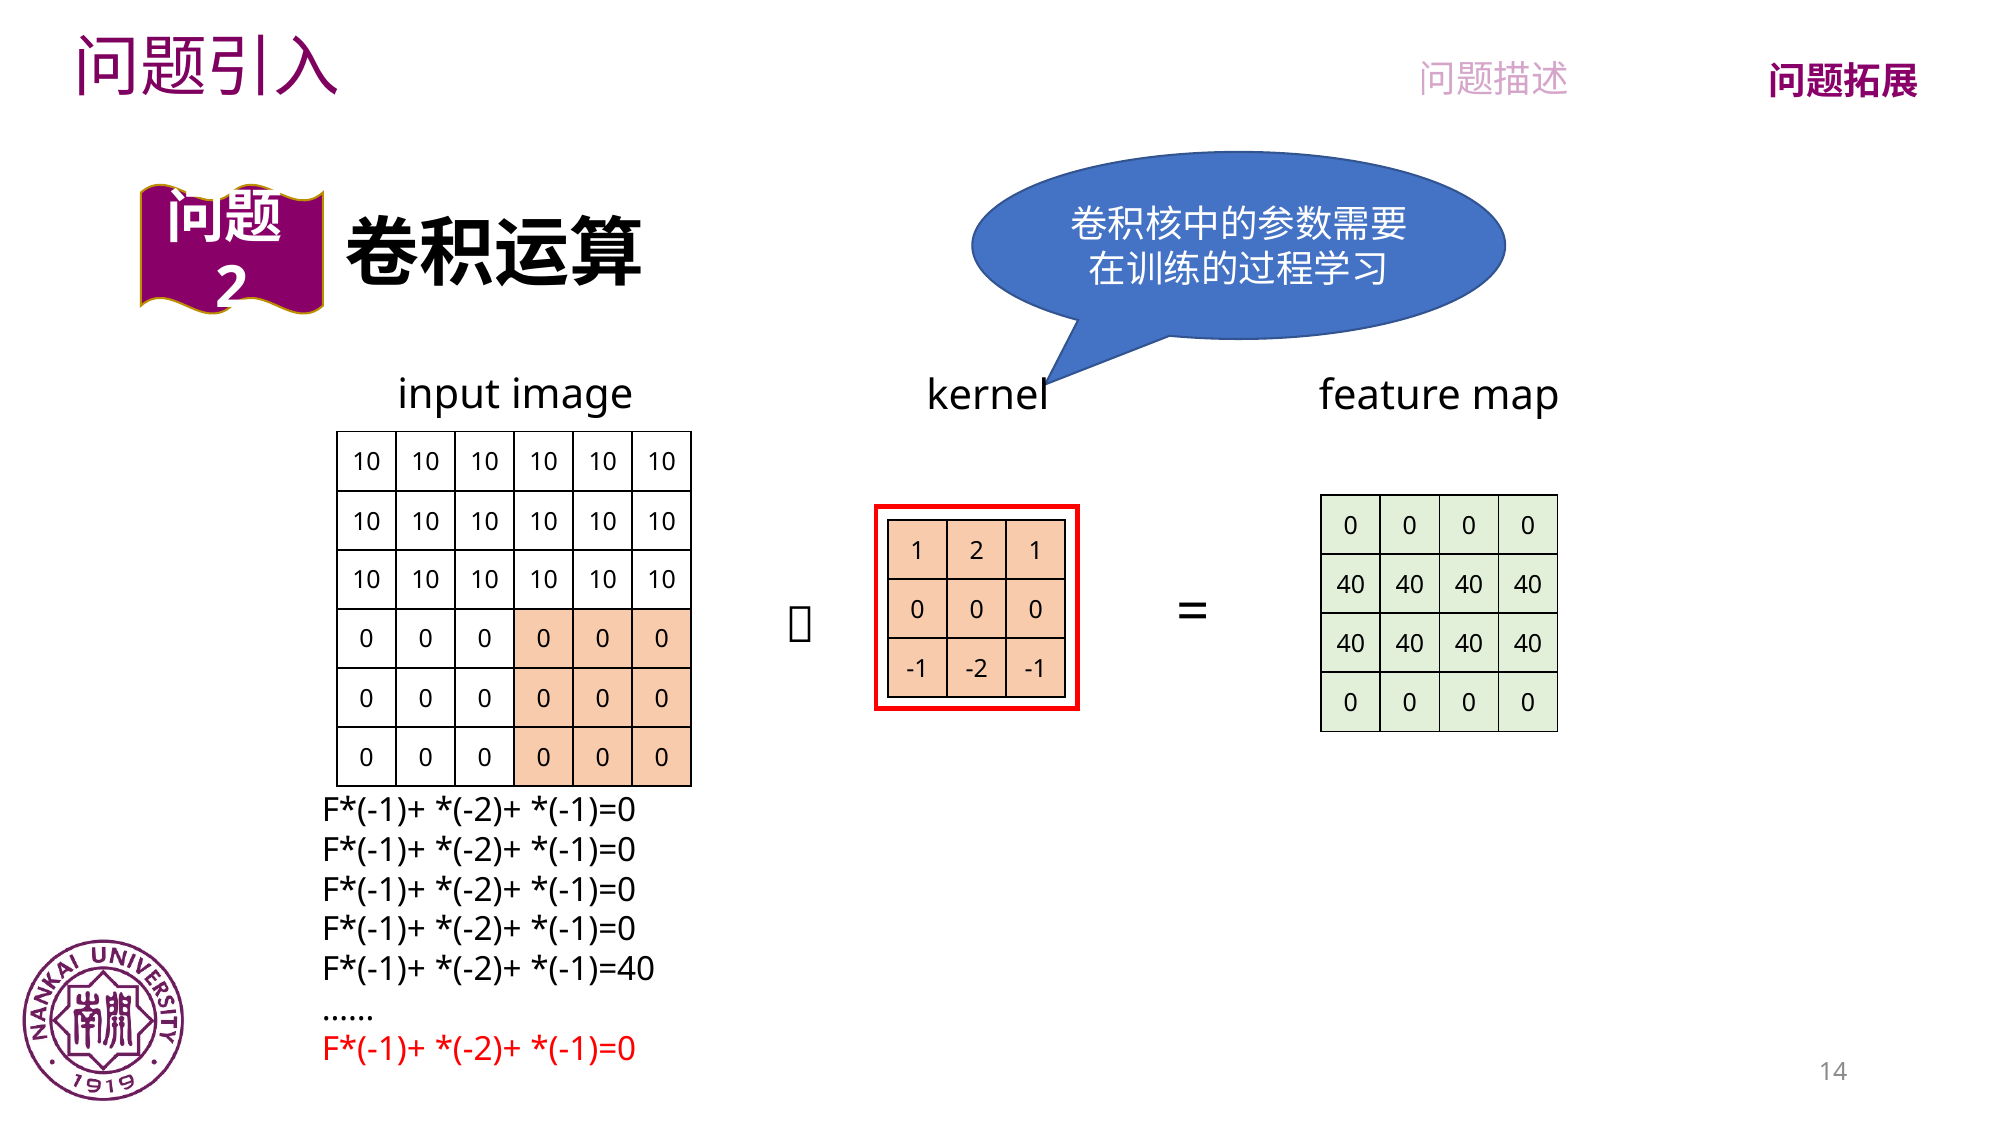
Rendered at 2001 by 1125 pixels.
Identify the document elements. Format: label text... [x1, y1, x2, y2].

table_cell 0 [633, 669, 690, 726]
table_cell 40 [1440, 555, 1498, 612]
table_cell 0 [397, 669, 454, 726]
table_cell 40 [1440, 614, 1498, 671]
text_box 问题2 [139, 183, 324, 315]
table_cell 0 [1381, 673, 1439, 731]
table_cell 40 [1499, 614, 1557, 671]
table_header 10 [633, 432, 690, 490]
table_cell 0 [397, 610, 454, 667]
picture [20, 937, 186, 1103]
table_header 0 [1440, 496, 1498, 553]
table_cell 0 [515, 728, 572, 785]
text_box 问题描述 [1387, 47, 1600, 108]
table_cell 0 [456, 669, 513, 726]
table_cell 10 [456, 551, 513, 608]
text_box 卷积核中的参数需要在训练的过程学习 [971, 150, 1507, 360]
table_cell 0 [574, 728, 631, 785]
table_cell 10 [574, 492, 631, 549]
table_header 10 [397, 432, 454, 490]
table_cell 0 [633, 610, 690, 667]
table_cell 10 [574, 551, 631, 608]
table_cell 0 [1440, 673, 1498, 731]
table_cell 10 [397, 551, 454, 608]
table_cell 0 [574, 669, 631, 726]
table_cell 10 [456, 492, 513, 549]
table_cell 10 [515, 551, 572, 608]
table_cell 0 [574, 610, 631, 667]
table_cell 0 [456, 728, 513, 785]
text_box  [771, 585, 831, 660]
table_cell 0 [338, 728, 395, 785]
table_cell 0 [515, 669, 572, 726]
table_header 10 [515, 432, 572, 490]
table_cell 40 [1322, 614, 1379, 671]
table_cell 40 [1381, 555, 1439, 612]
table_cell 10 [338, 551, 395, 608]
table_header 0 [1499, 496, 1557, 553]
table_header 0 [1381, 496, 1439, 553]
table_cell 0 [397, 728, 454, 785]
table_cell 0 [1499, 673, 1557, 731]
table_cell 0 [456, 610, 513, 667]
slide_number 14 [1412, 1042, 1863, 1103]
table_cell 0 [338, 669, 395, 726]
text_box = [1161, 565, 1225, 651]
text_box kernel [762, 360, 1190, 425]
table_cell 40 [1499, 555, 1557, 612]
text_box feature map [1190, 360, 1688, 425]
text_box 卷积运算 [330, 206, 766, 326]
table_cell 10 [633, 492, 690, 549]
table_cell 10 [338, 492, 395, 549]
table_cell 0 [633, 728, 690, 785]
table_cell 0 [338, 610, 395, 667]
text_box input image [258, 359, 773, 425]
table_cell 0 [515, 610, 572, 667]
table_cell 10 [633, 551, 690, 608]
text_box [875, 506, 1078, 710]
table_cell 10 [397, 492, 454, 549]
table_cell 40 [1322, 555, 1379, 612]
text_box 问题引入 [58, 16, 1016, 112]
table_cell 40 [1381, 614, 1439, 671]
table_header 10 [456, 432, 513, 490]
table_cell 10 [515, 492, 572, 549]
table_header 10 [338, 432, 395, 490]
table_header 10 [574, 432, 631, 490]
table_header 0 [1322, 496, 1379, 553]
text_box 问题拓展 [1583, 49, 2000, 110]
table_cell 0 [1322, 673, 1379, 731]
